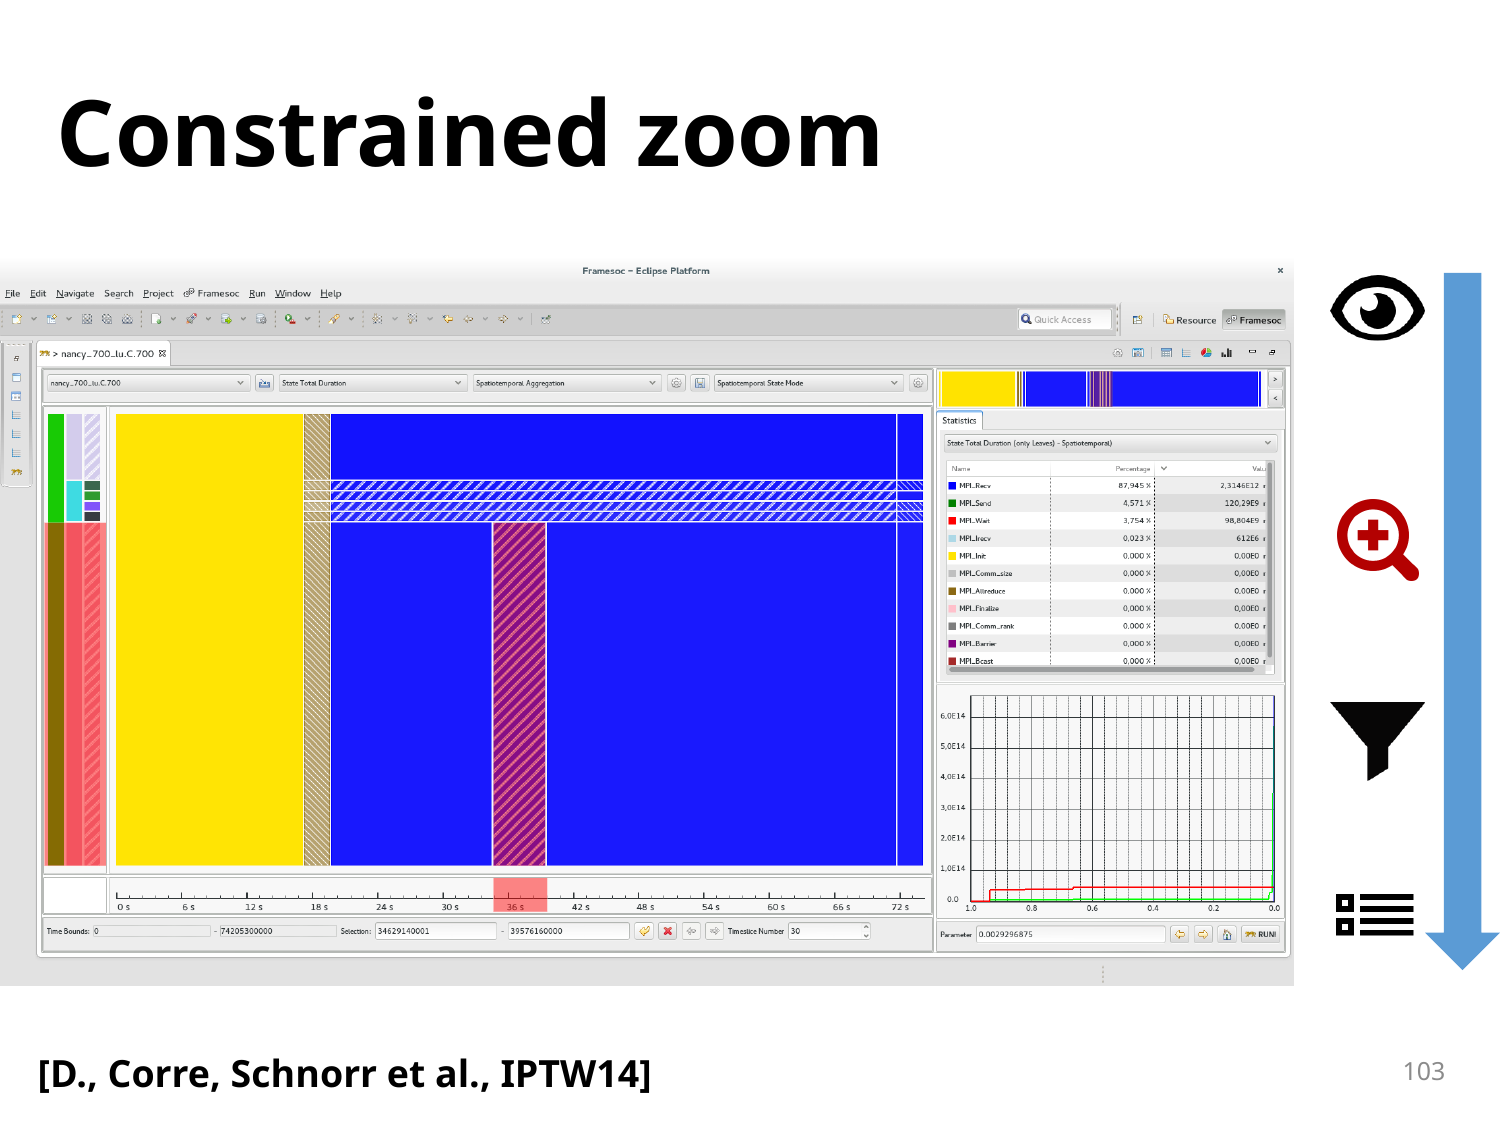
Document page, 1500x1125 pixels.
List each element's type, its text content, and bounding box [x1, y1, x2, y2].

picture [0, 257, 1294, 986]
title Constrained zoom [41, 59, 1461, 215]
slide_number 103 [1059, 1042, 1461, 1103]
picture [1330, 263, 1425, 358]
picture [1337, 499, 1419, 581]
picture [1330, 702, 1425, 781]
text_box [1425, 271, 1500, 972]
picture [1330, 864, 1425, 959]
text_box [D., Corre, Schnorr et al., IPTW14] [23, 1042, 781, 1103]
